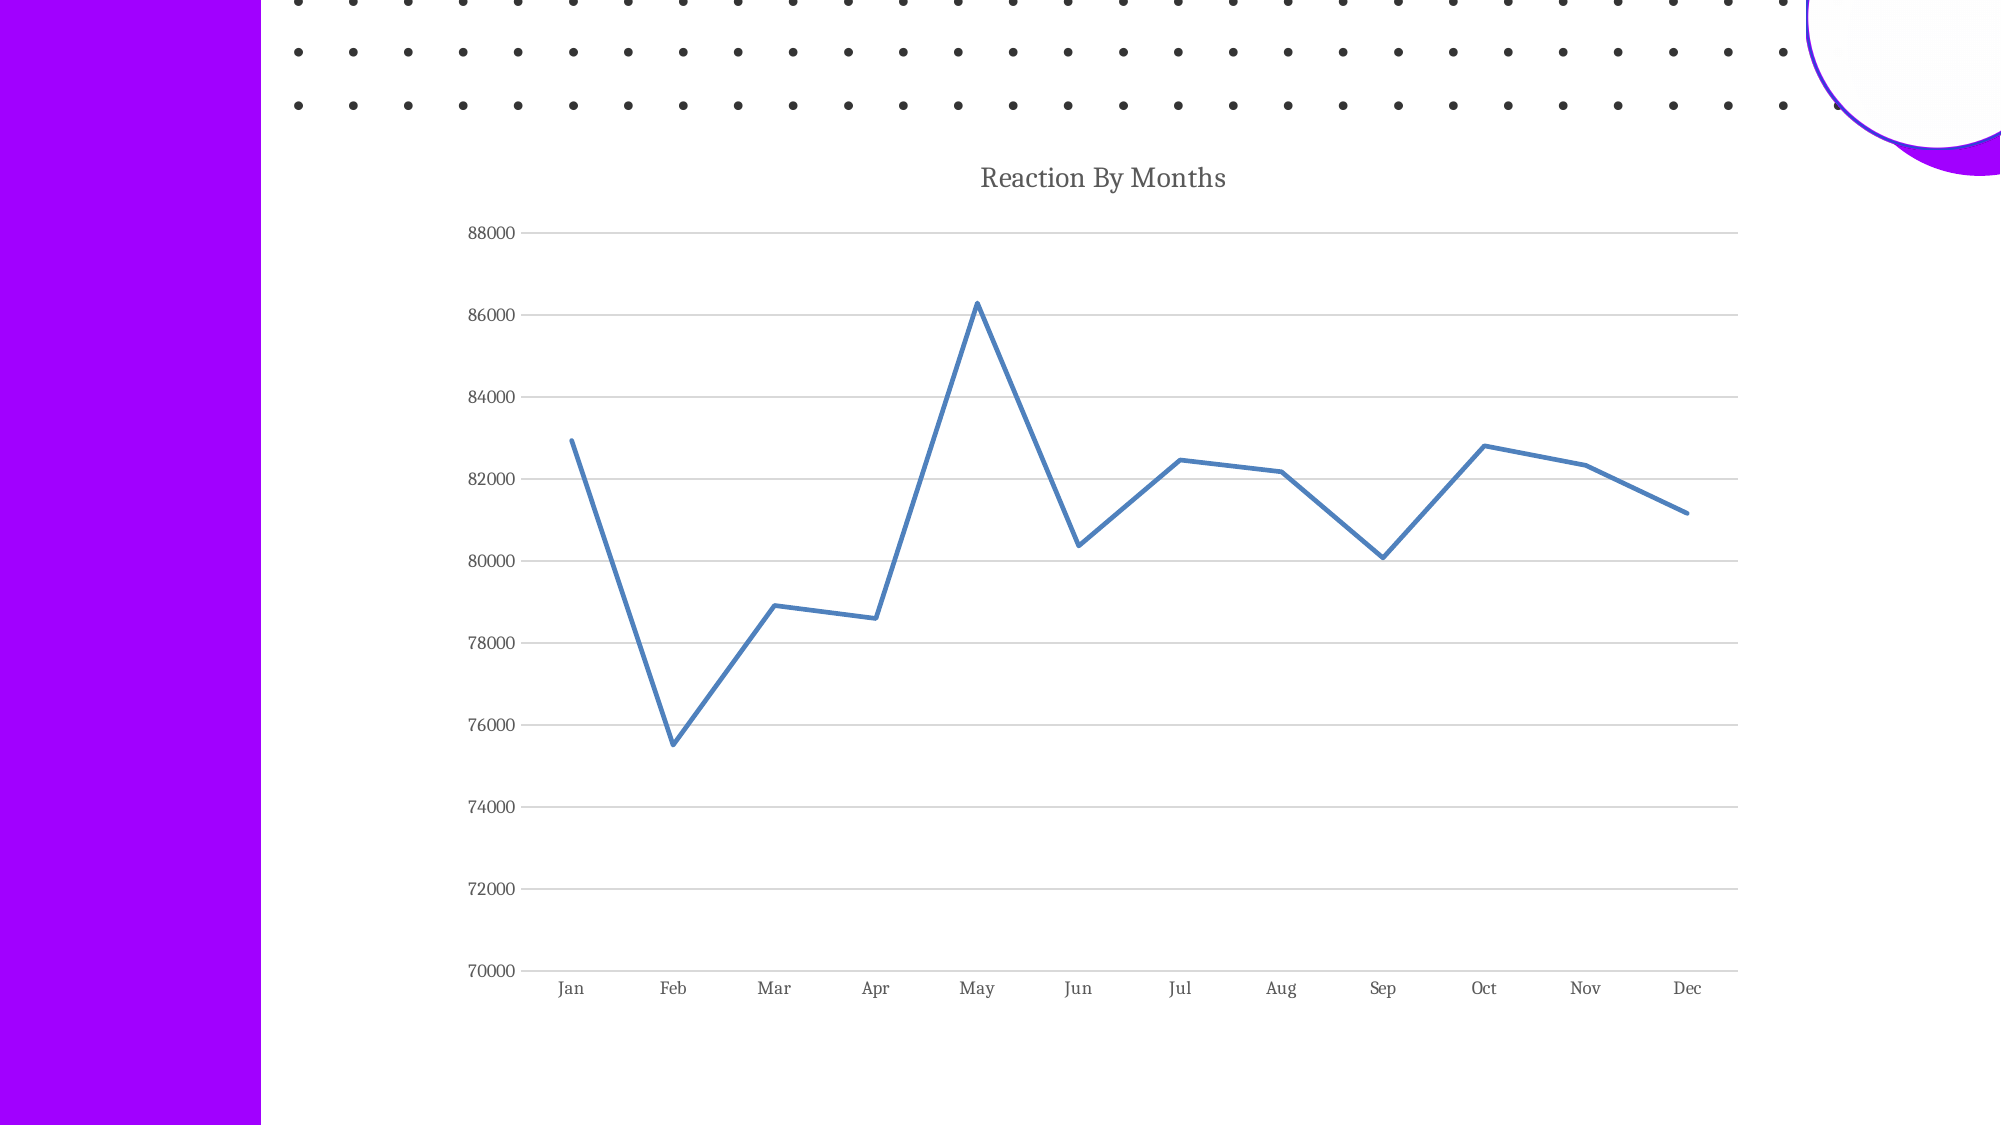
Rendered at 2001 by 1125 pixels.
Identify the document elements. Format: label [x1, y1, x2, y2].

chart [441, 126, 1765, 1017]
text_box [0, 0, 261, 1125]
text_box [1805, 0, 2000, 177]
text_box [13, 0, 1800, 113]
